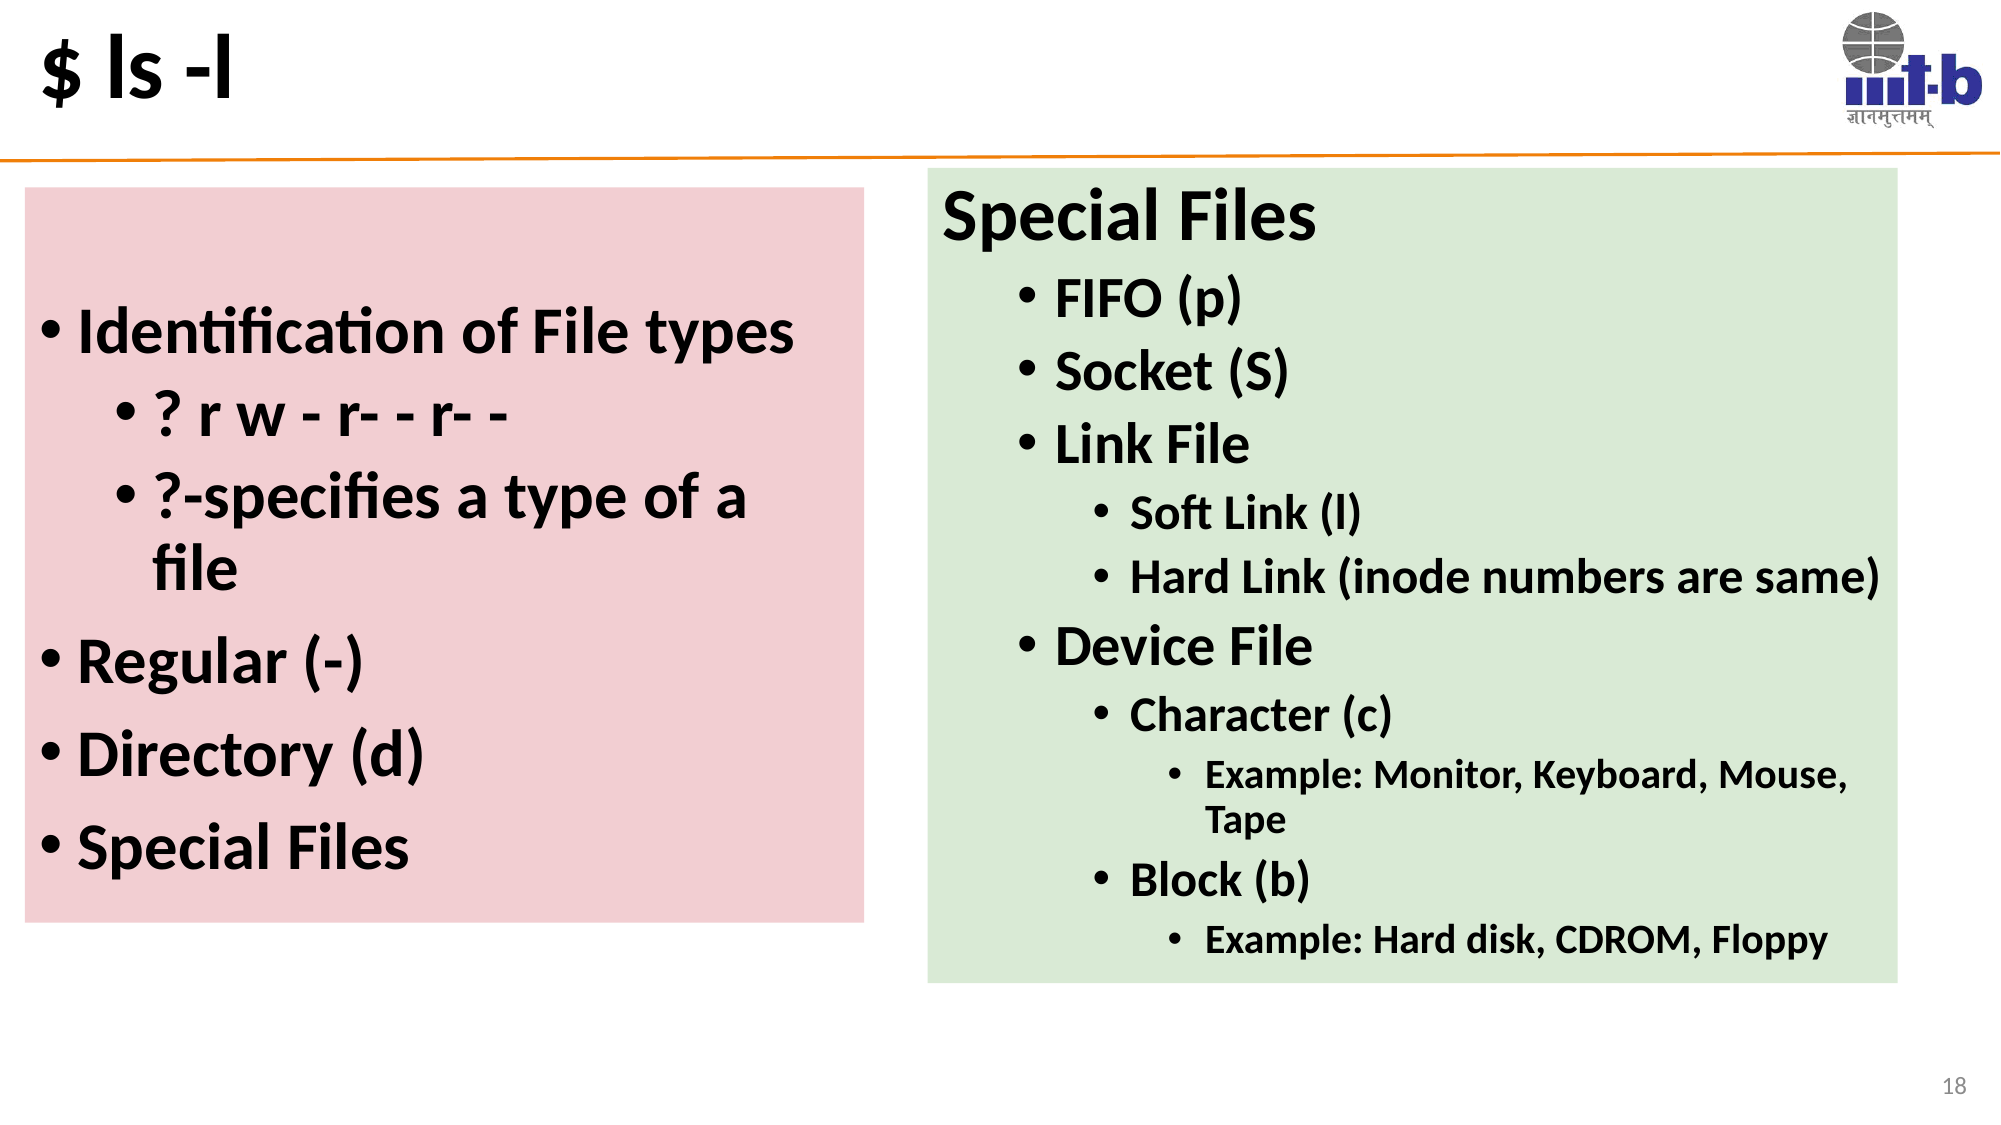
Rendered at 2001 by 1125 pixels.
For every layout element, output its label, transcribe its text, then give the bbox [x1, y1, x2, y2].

text_box Special Files FIFO (p) Socket (S) Link File Soft Link (l) Hard Link (inode numbers are same) Device File Character (c) Example: Monitor, Keyboard, Mouse, Tape Block (b) Example: Hard disk, CDROM, Floppy [927, 167, 1898, 984]
text_box Identification of File types ? r w - r- - r- - ?-specifies a type of a file Regular (-) Directory (d) Special Files [24, 187, 865, 923]
slide_number 18 [1532, 1054, 1983, 1115]
picture [1957, 8, 1983, 130]
title $ ls -l [23, 7, 1957, 132]
